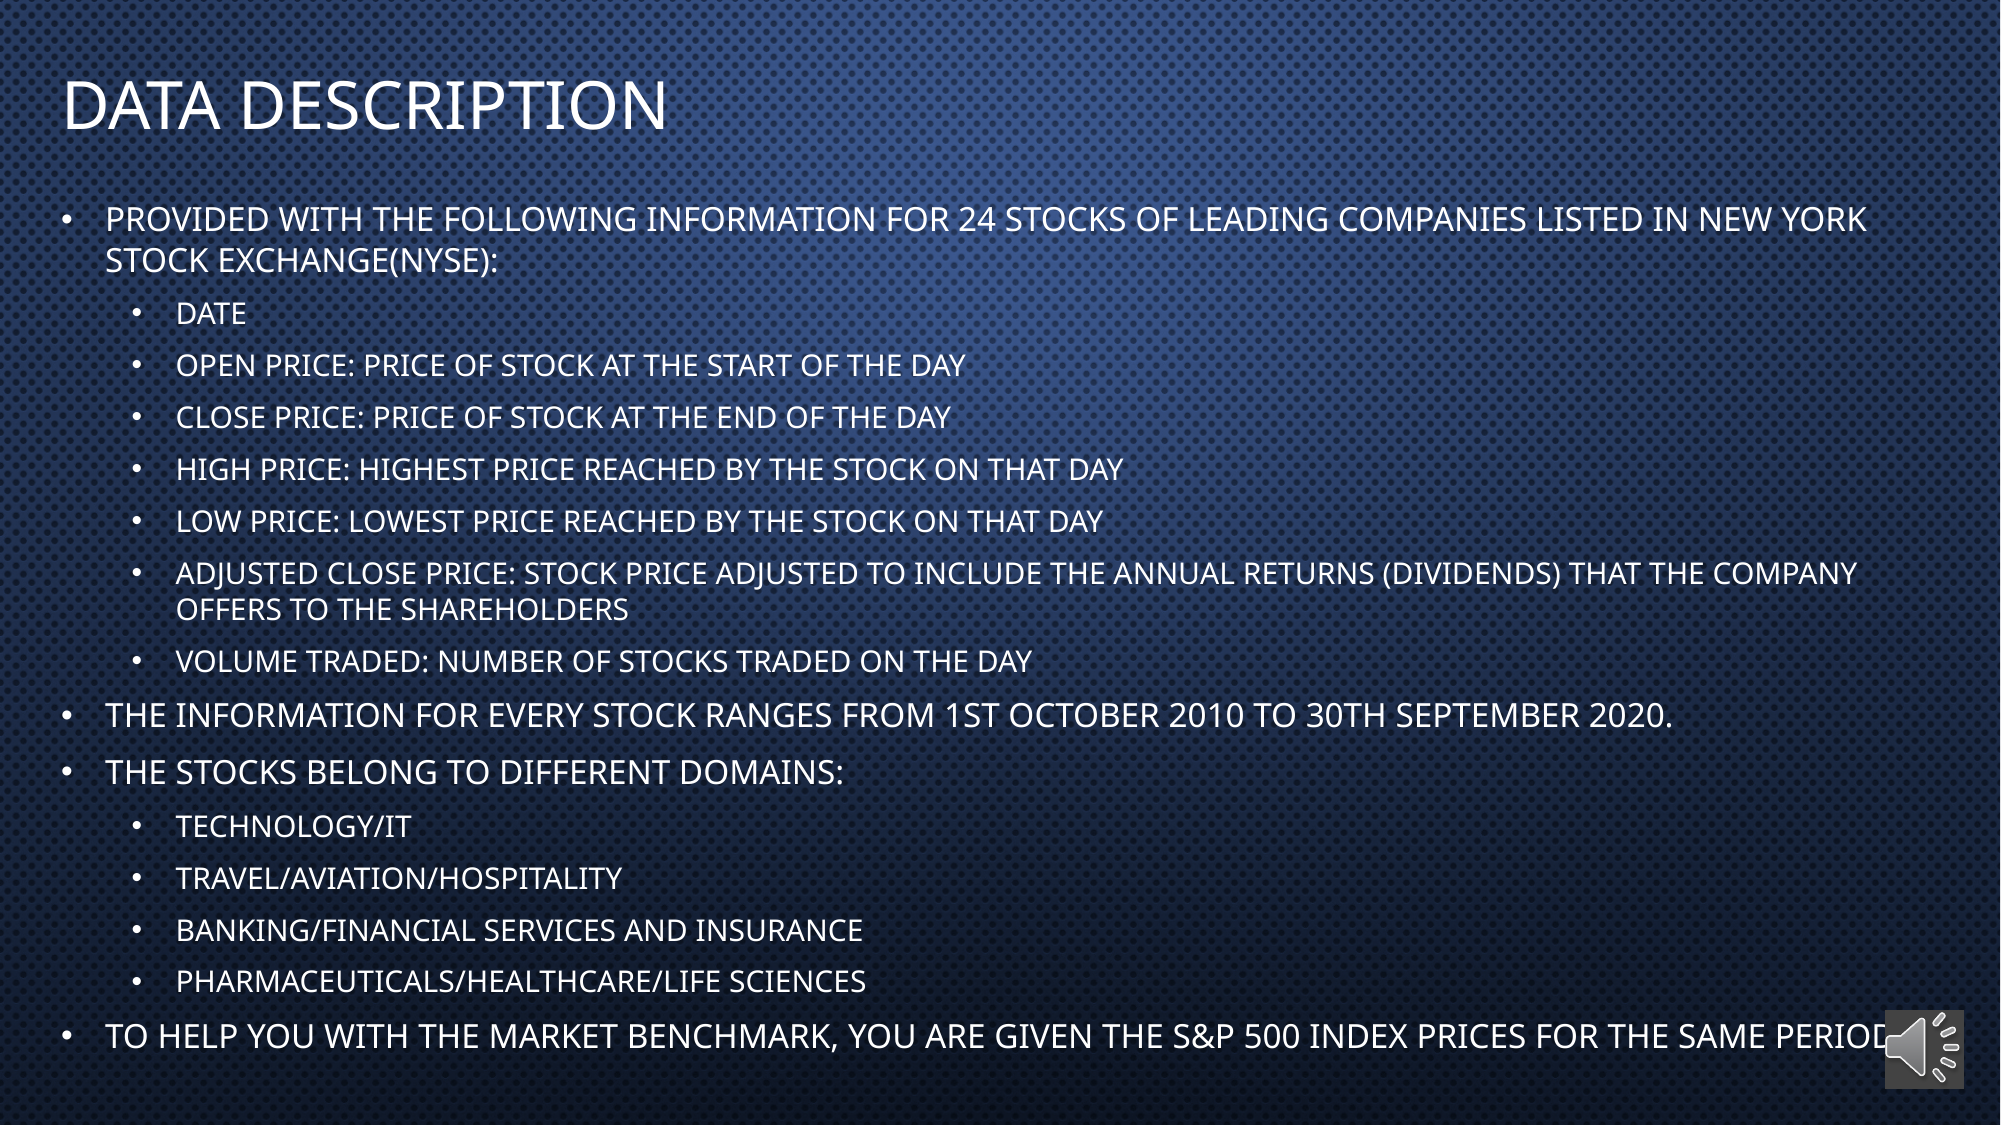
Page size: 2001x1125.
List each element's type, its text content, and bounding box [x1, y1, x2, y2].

picture [1884, 1009, 1965, 1090]
title Data Description [46, 35, 1671, 171]
list provided with the following information for 24 stocks of leading companies listed in New York Stock Exchange(NYSE): Date Open price: Price of stock at the start of the day Close price: Price of stock at the end of the day High price: Highest price reached by the stock on that day Low price: Lowest price reached by the stock on that day Adjusted close price: Stock price adjusted to include the annual returns (dividends) that the company offers to the shareholders Volume traded: Number of stocks traded on the day The information for every stock ranges from 1st October 2010 to 30th September 2020. The stocks belong to different domains: Technology/IT Travel/Aviation/Hospitality Banking/Financial Services and Insurance Pharmaceuticals/Healthcare/Life Sciences To help you with the market benchmark, you are given the S&P 500 index prices for the same period. [46, 191, 1928, 1066]
